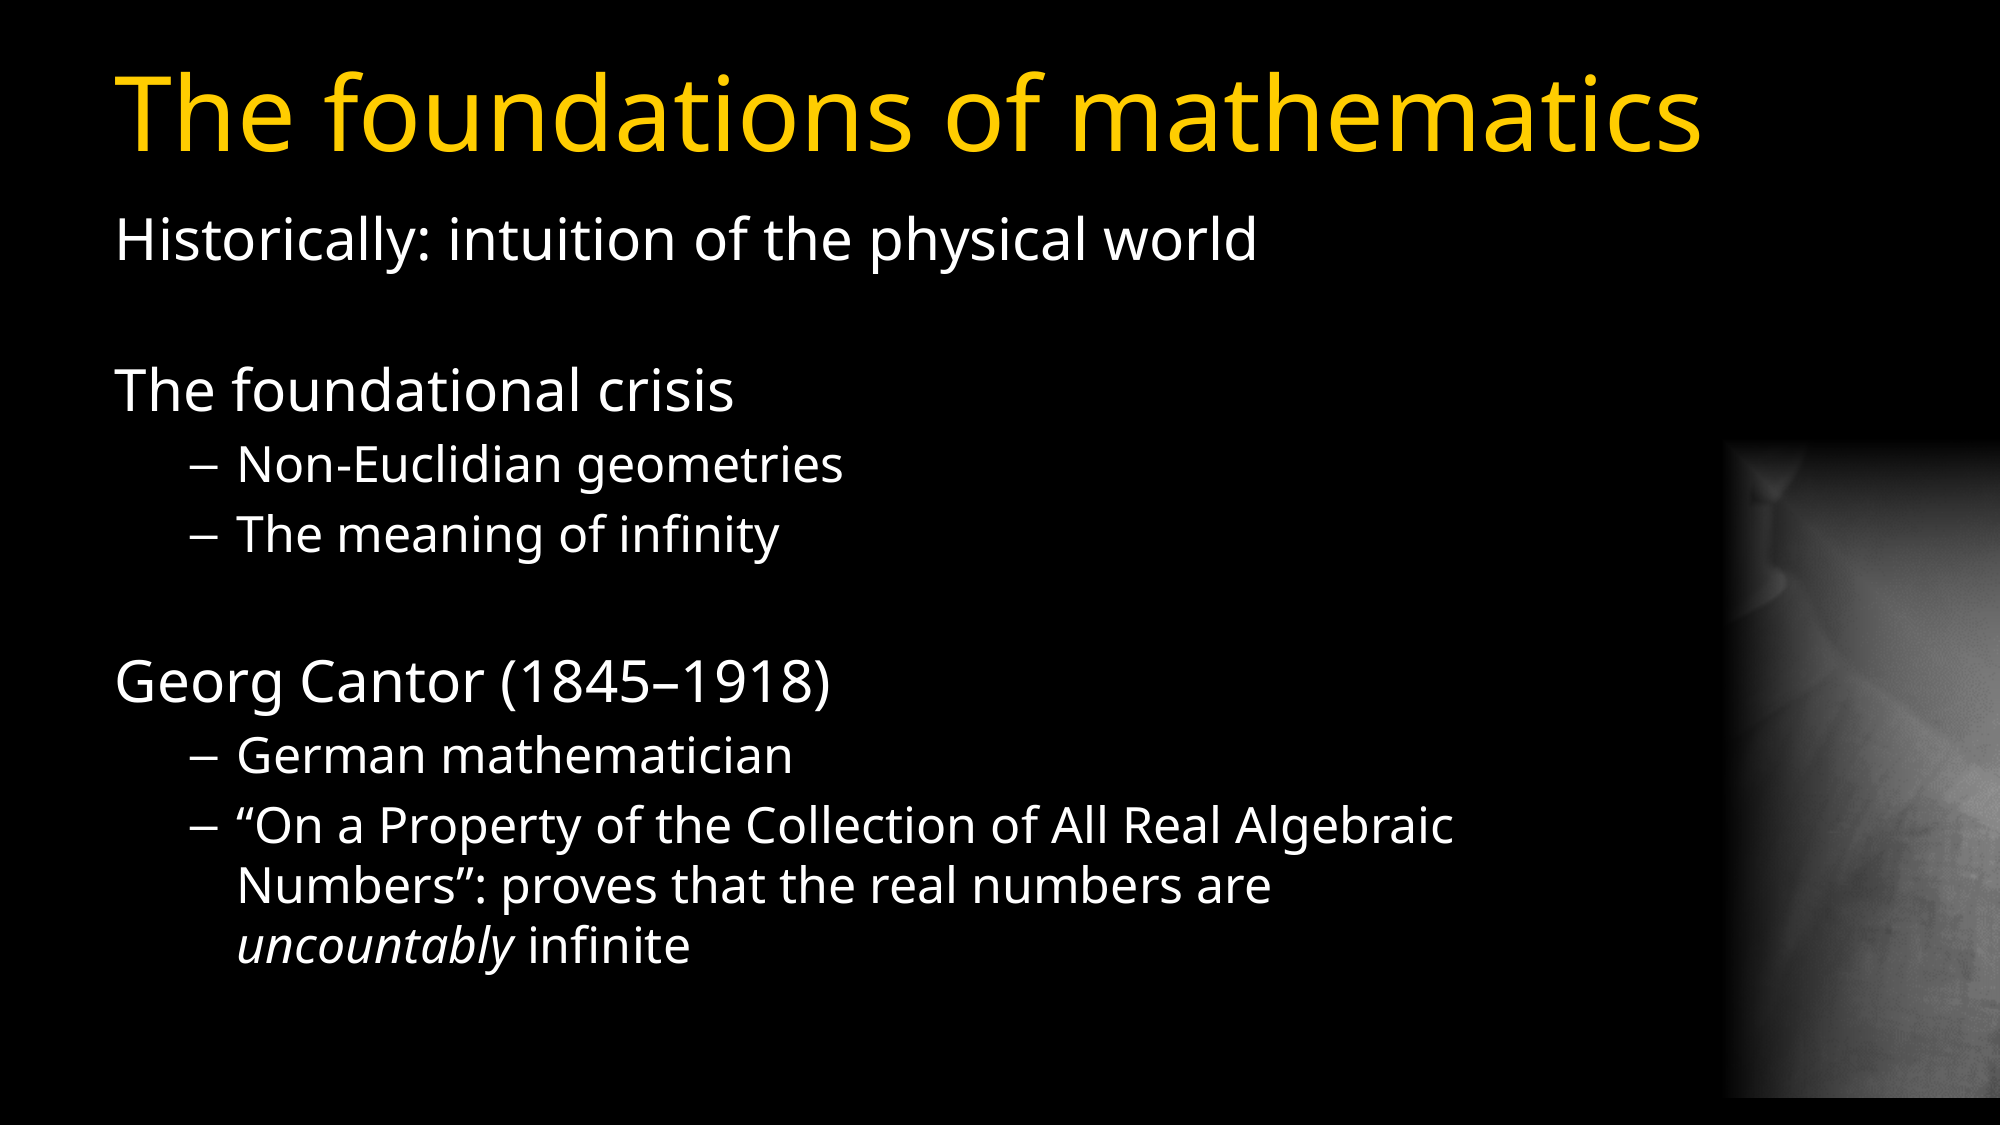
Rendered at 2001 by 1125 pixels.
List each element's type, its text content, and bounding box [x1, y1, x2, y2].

list Historically: intuition of the physical world The foundational crisis Non-Euclidian geometries The meaning of infinity Georg Cantor (1845–1918) German mathematician “On a Property of the Collection of All Real Algebraic Numbers”: proves that the real numbers are uncountably infinite [99, 194, 1178, 980]
title The foundations of mathematics [99, 45, 1178, 175]
picture [1183, 27, 2000, 1098]
